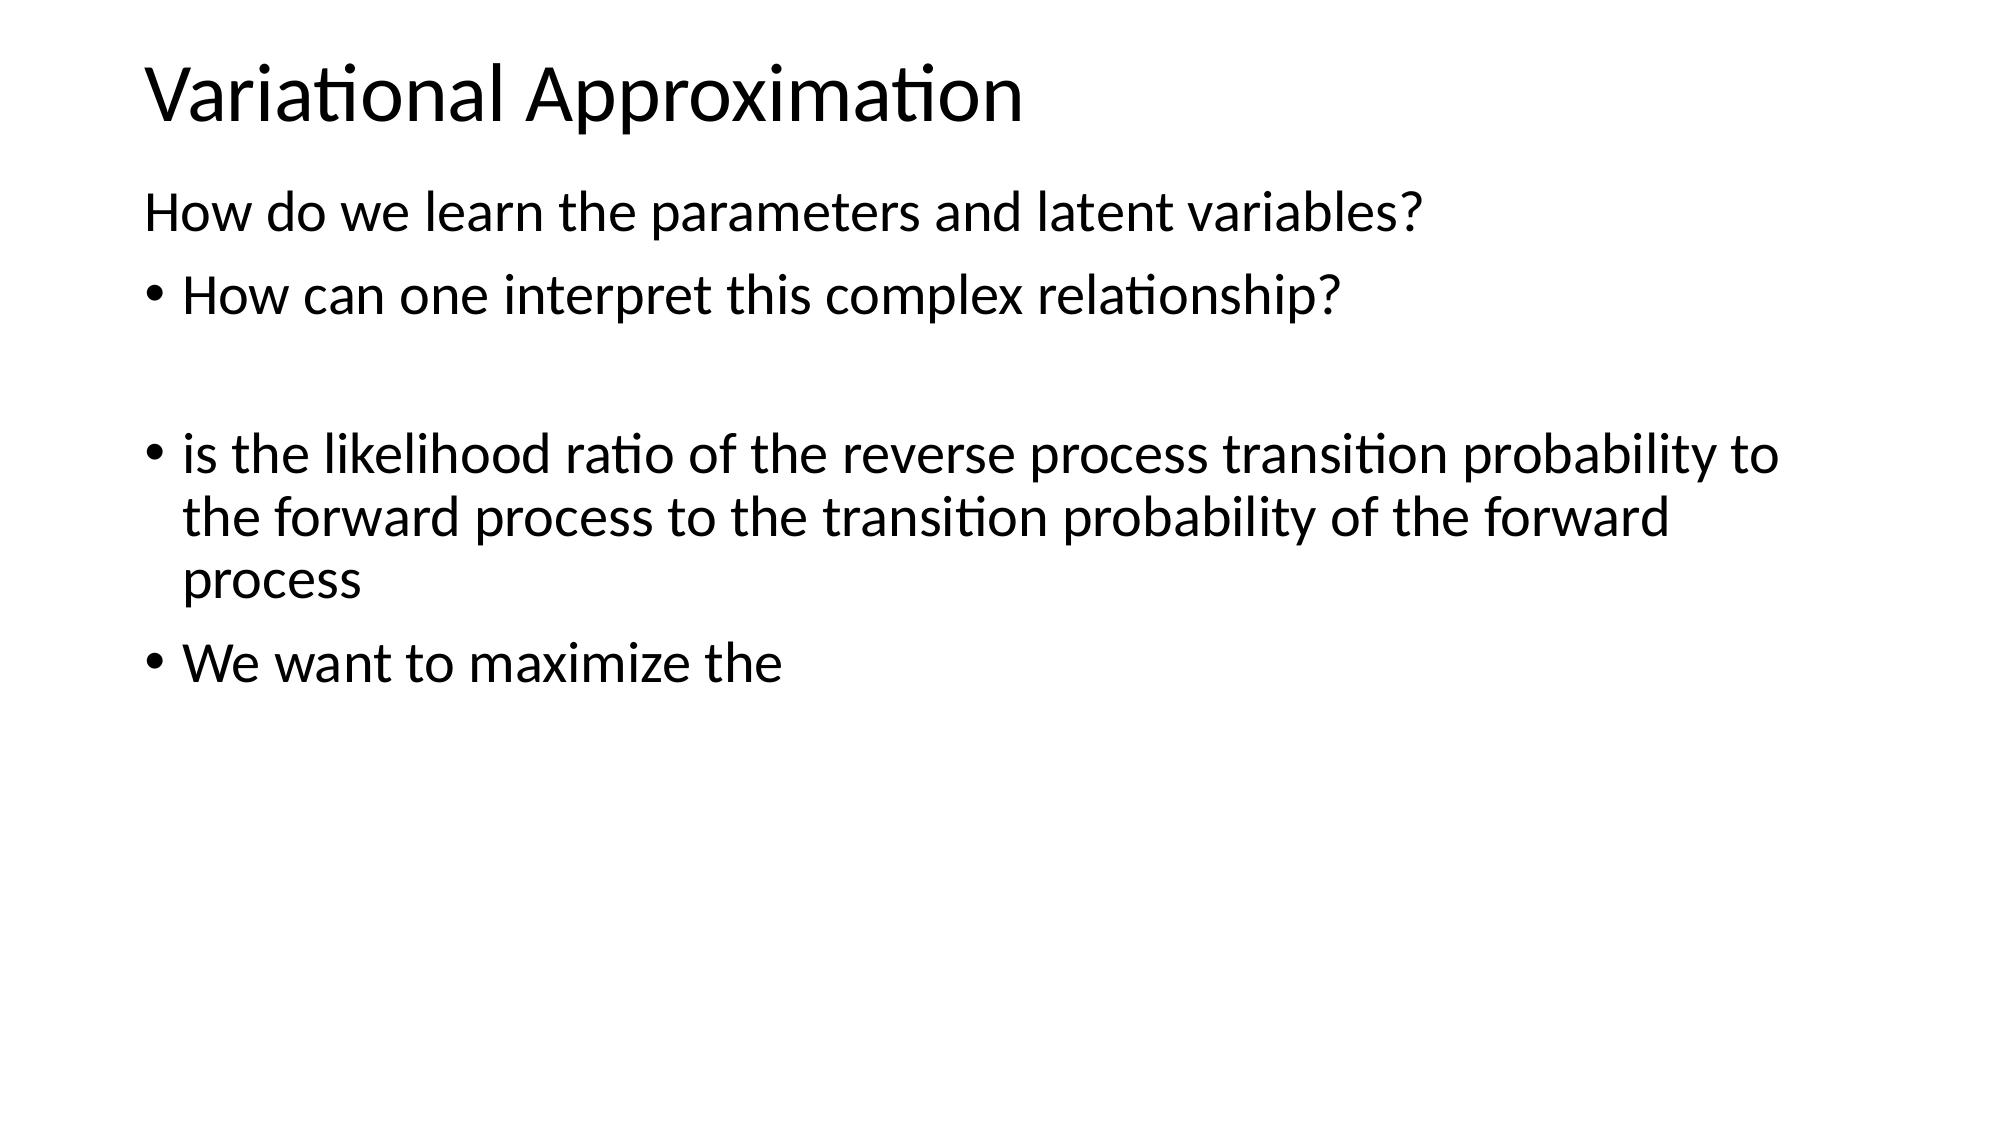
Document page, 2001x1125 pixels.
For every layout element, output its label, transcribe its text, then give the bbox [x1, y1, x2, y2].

title Variational Approximation [129, 22, 1855, 166]
